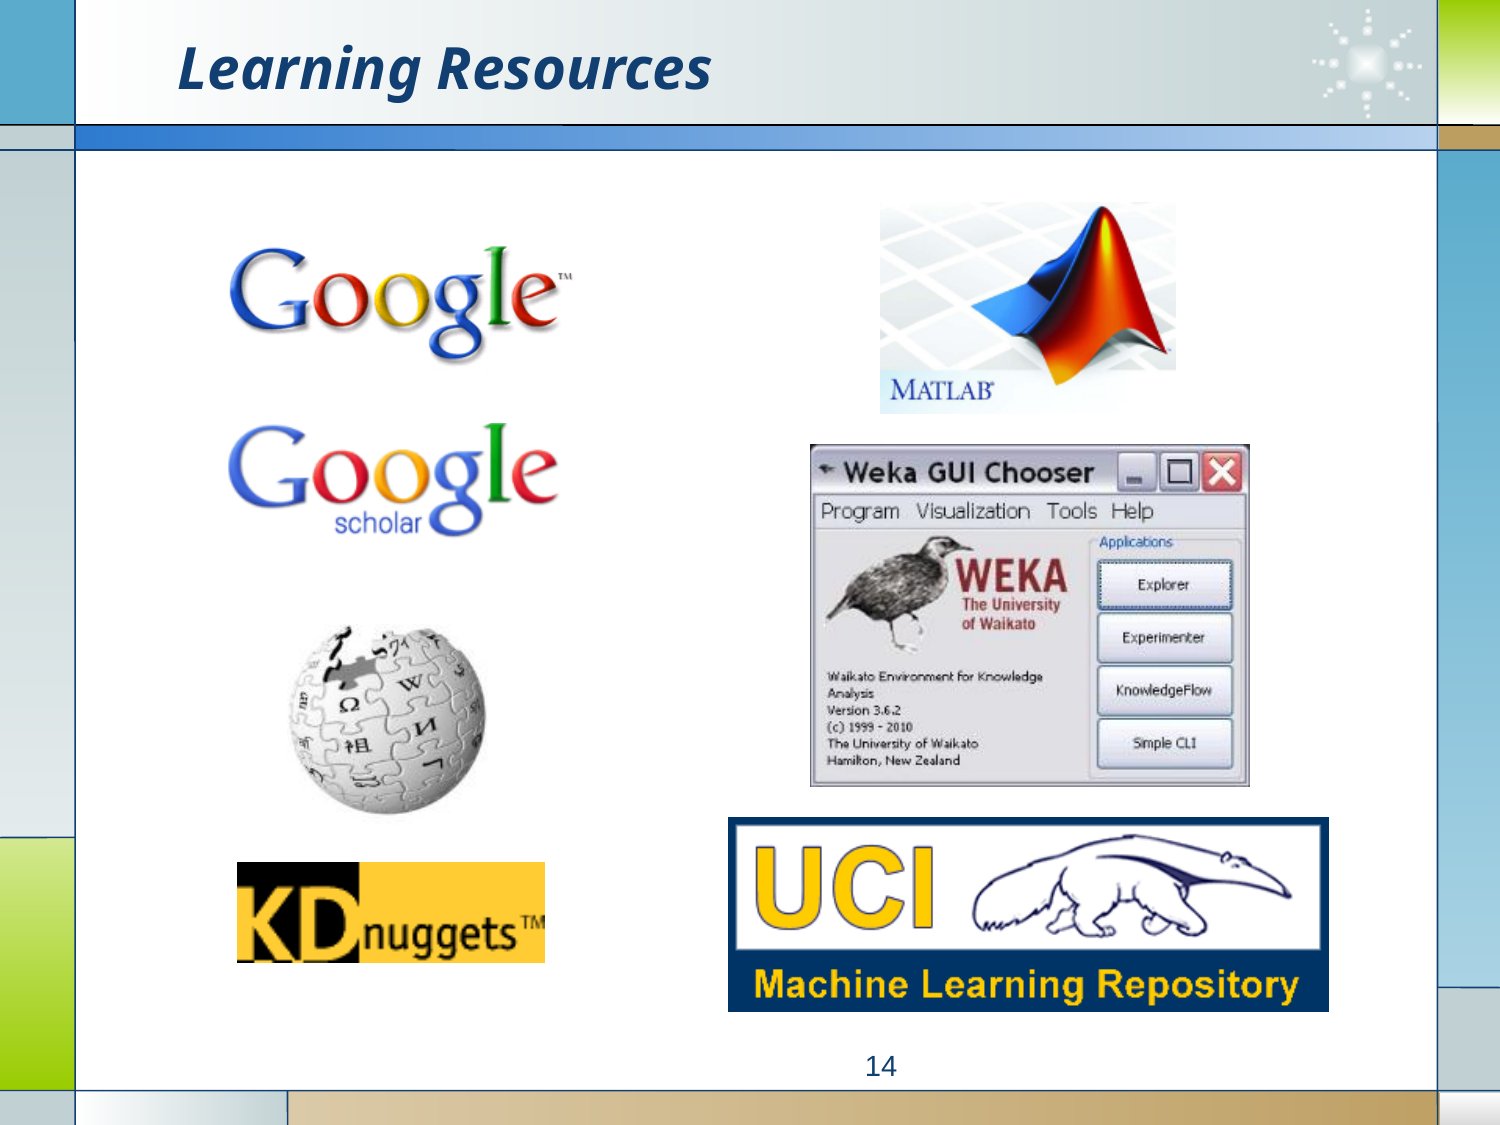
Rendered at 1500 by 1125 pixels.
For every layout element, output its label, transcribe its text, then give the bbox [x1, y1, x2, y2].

picture [237, 862, 545, 963]
picture [880, 202, 1176, 414]
picture [728, 817, 1329, 1012]
slide_number 14 [562, 1039, 913, 1081]
picture [224, 235, 576, 376]
title Learning Resources [162, 19, 1263, 113]
picture [809, 444, 1250, 788]
picture [287, 624, 488, 826]
picture [227, 423, 562, 557]
